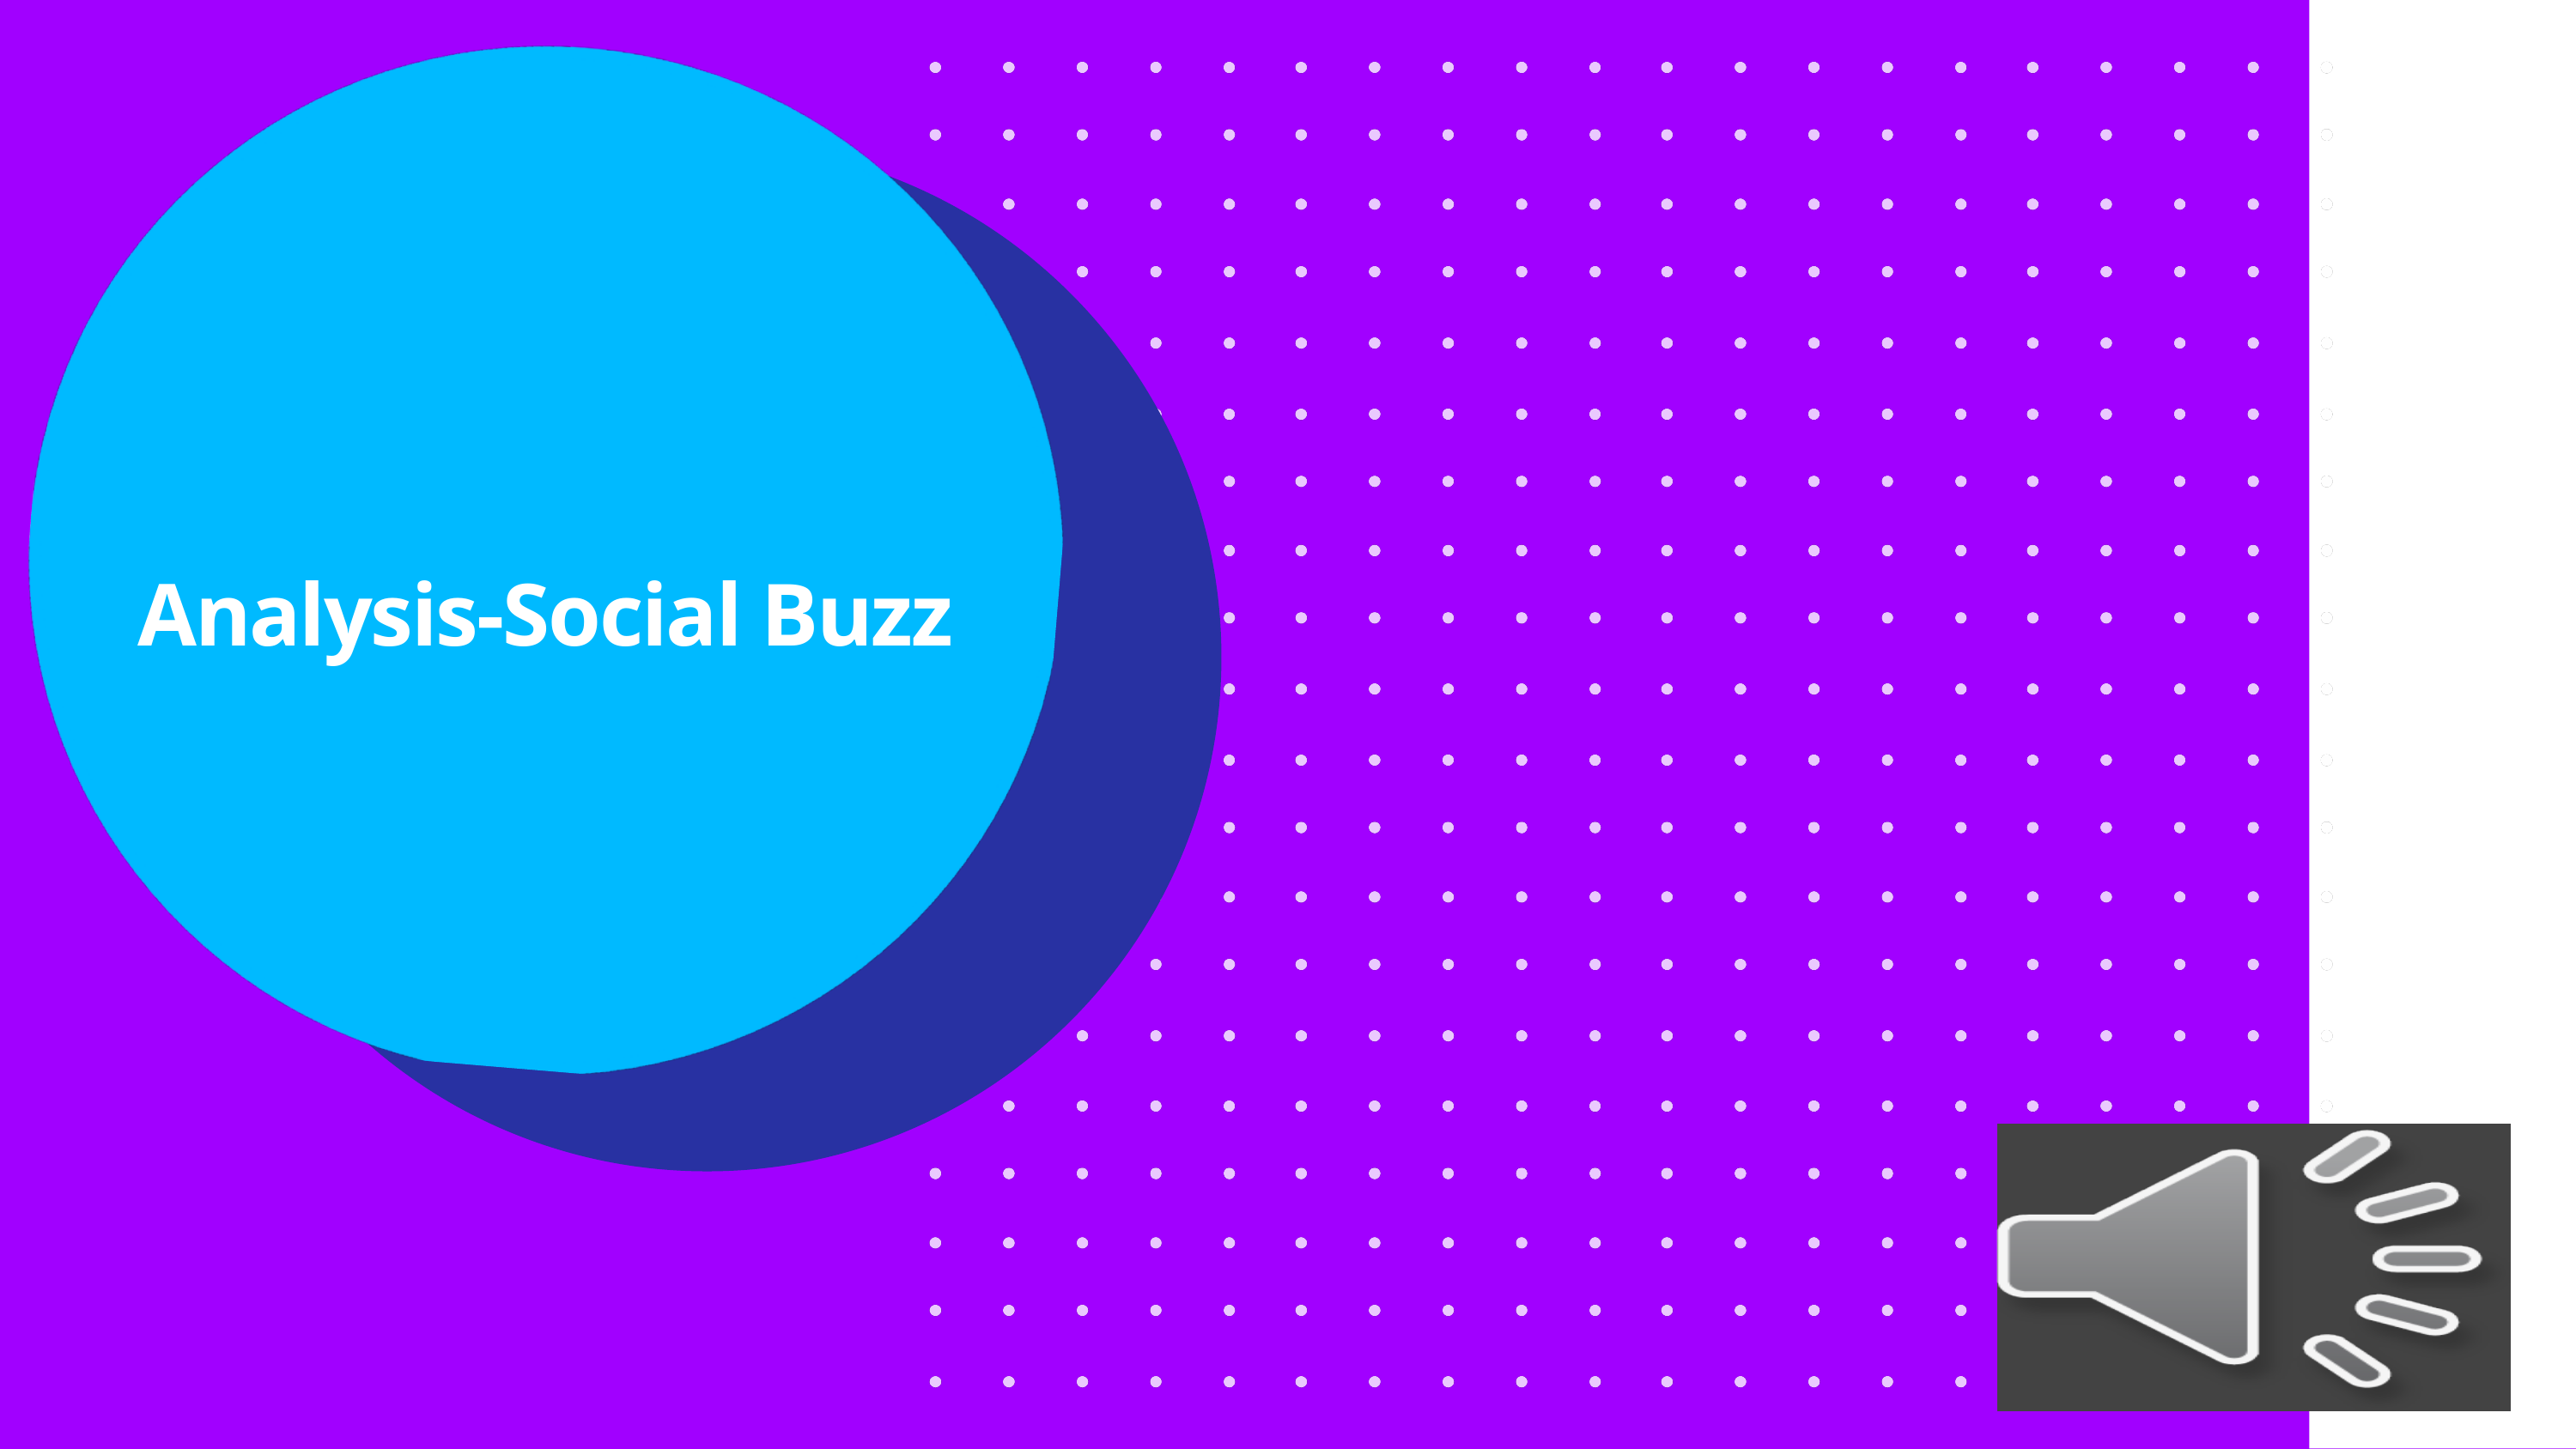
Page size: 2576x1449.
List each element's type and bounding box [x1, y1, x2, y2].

text_box [0, 0, 1222, 1172]
picture [1996, 1122, 2512, 1413]
text_box [2309, 0, 2576, 1449]
text_box [921, 57, 2337, 1392]
